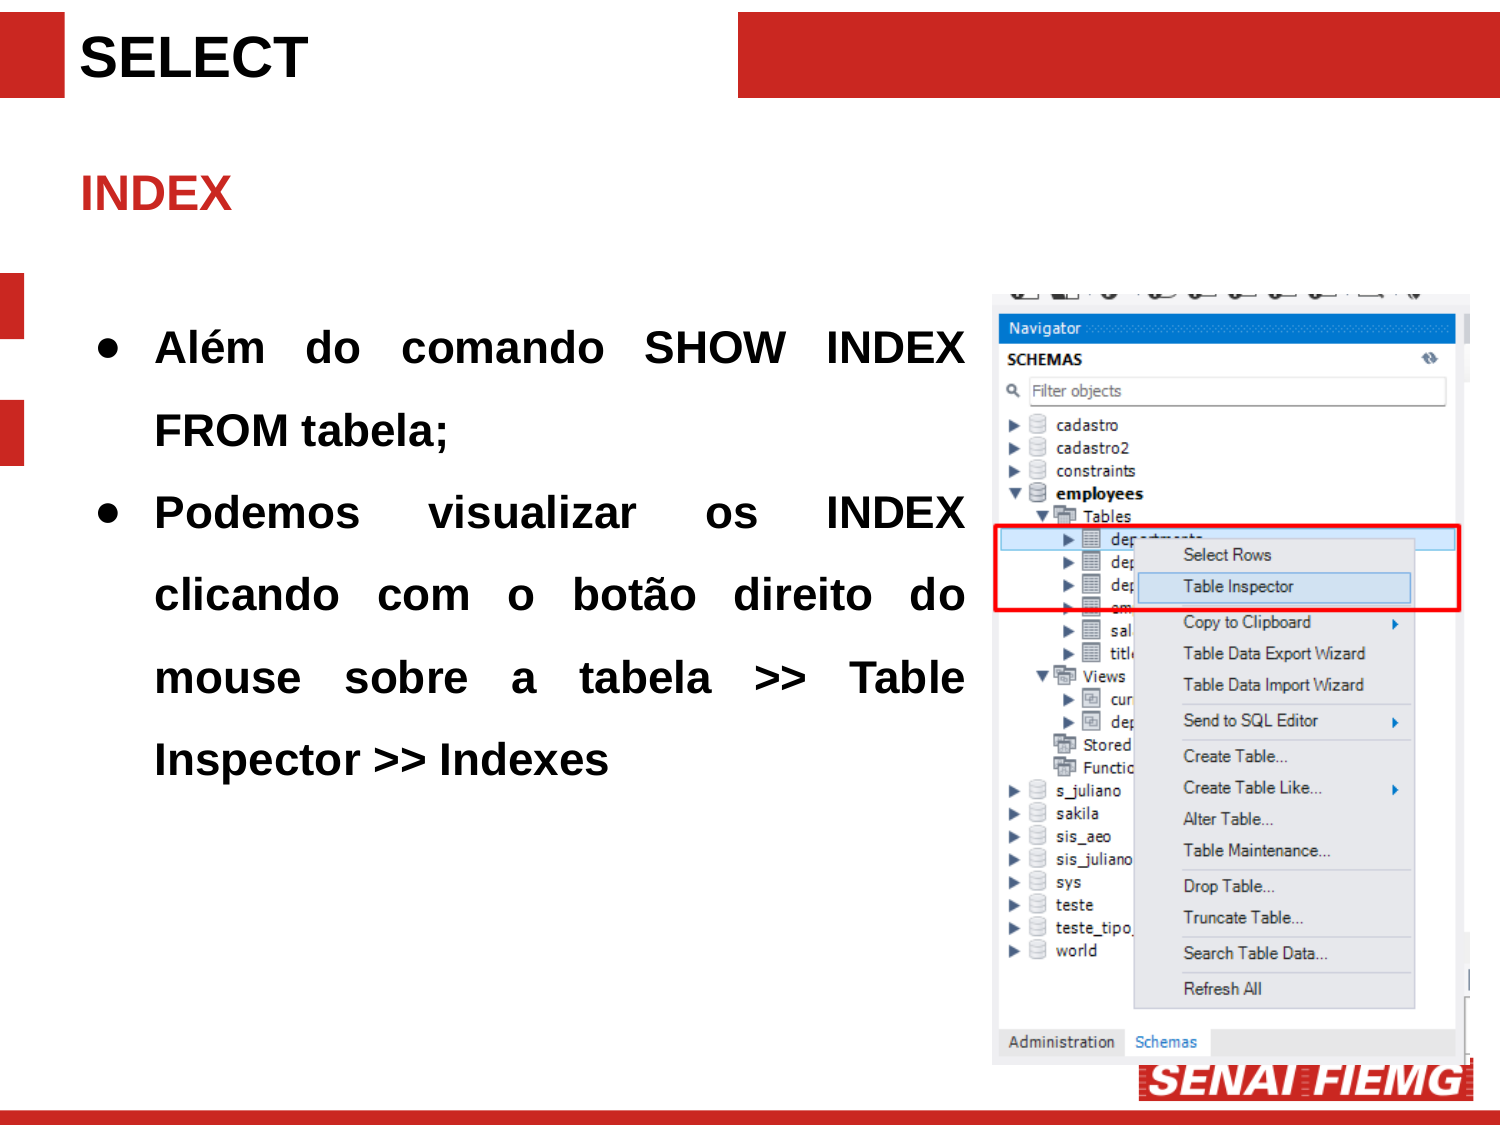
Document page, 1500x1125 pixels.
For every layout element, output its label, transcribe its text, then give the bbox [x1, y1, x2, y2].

text_box [0, 1110, 1126, 1125]
text_box INDEX [65, 152, 1436, 229]
text_box SELECT [65, 12, 738, 98]
text_box [0, 12, 65, 98]
text_box [0, 399, 25, 466]
text_box Além do comando SHOW INDEX FROM tabela; Podemos visualizar os INDEX clicando com o botão direito do mouse sobre a tabela >> Table Inspector >> Indexes [64, 282, 982, 1111]
text_box [738, 12, 1500, 98]
picture [992, 294, 1500, 1125]
text_box [0, 273, 25, 340]
